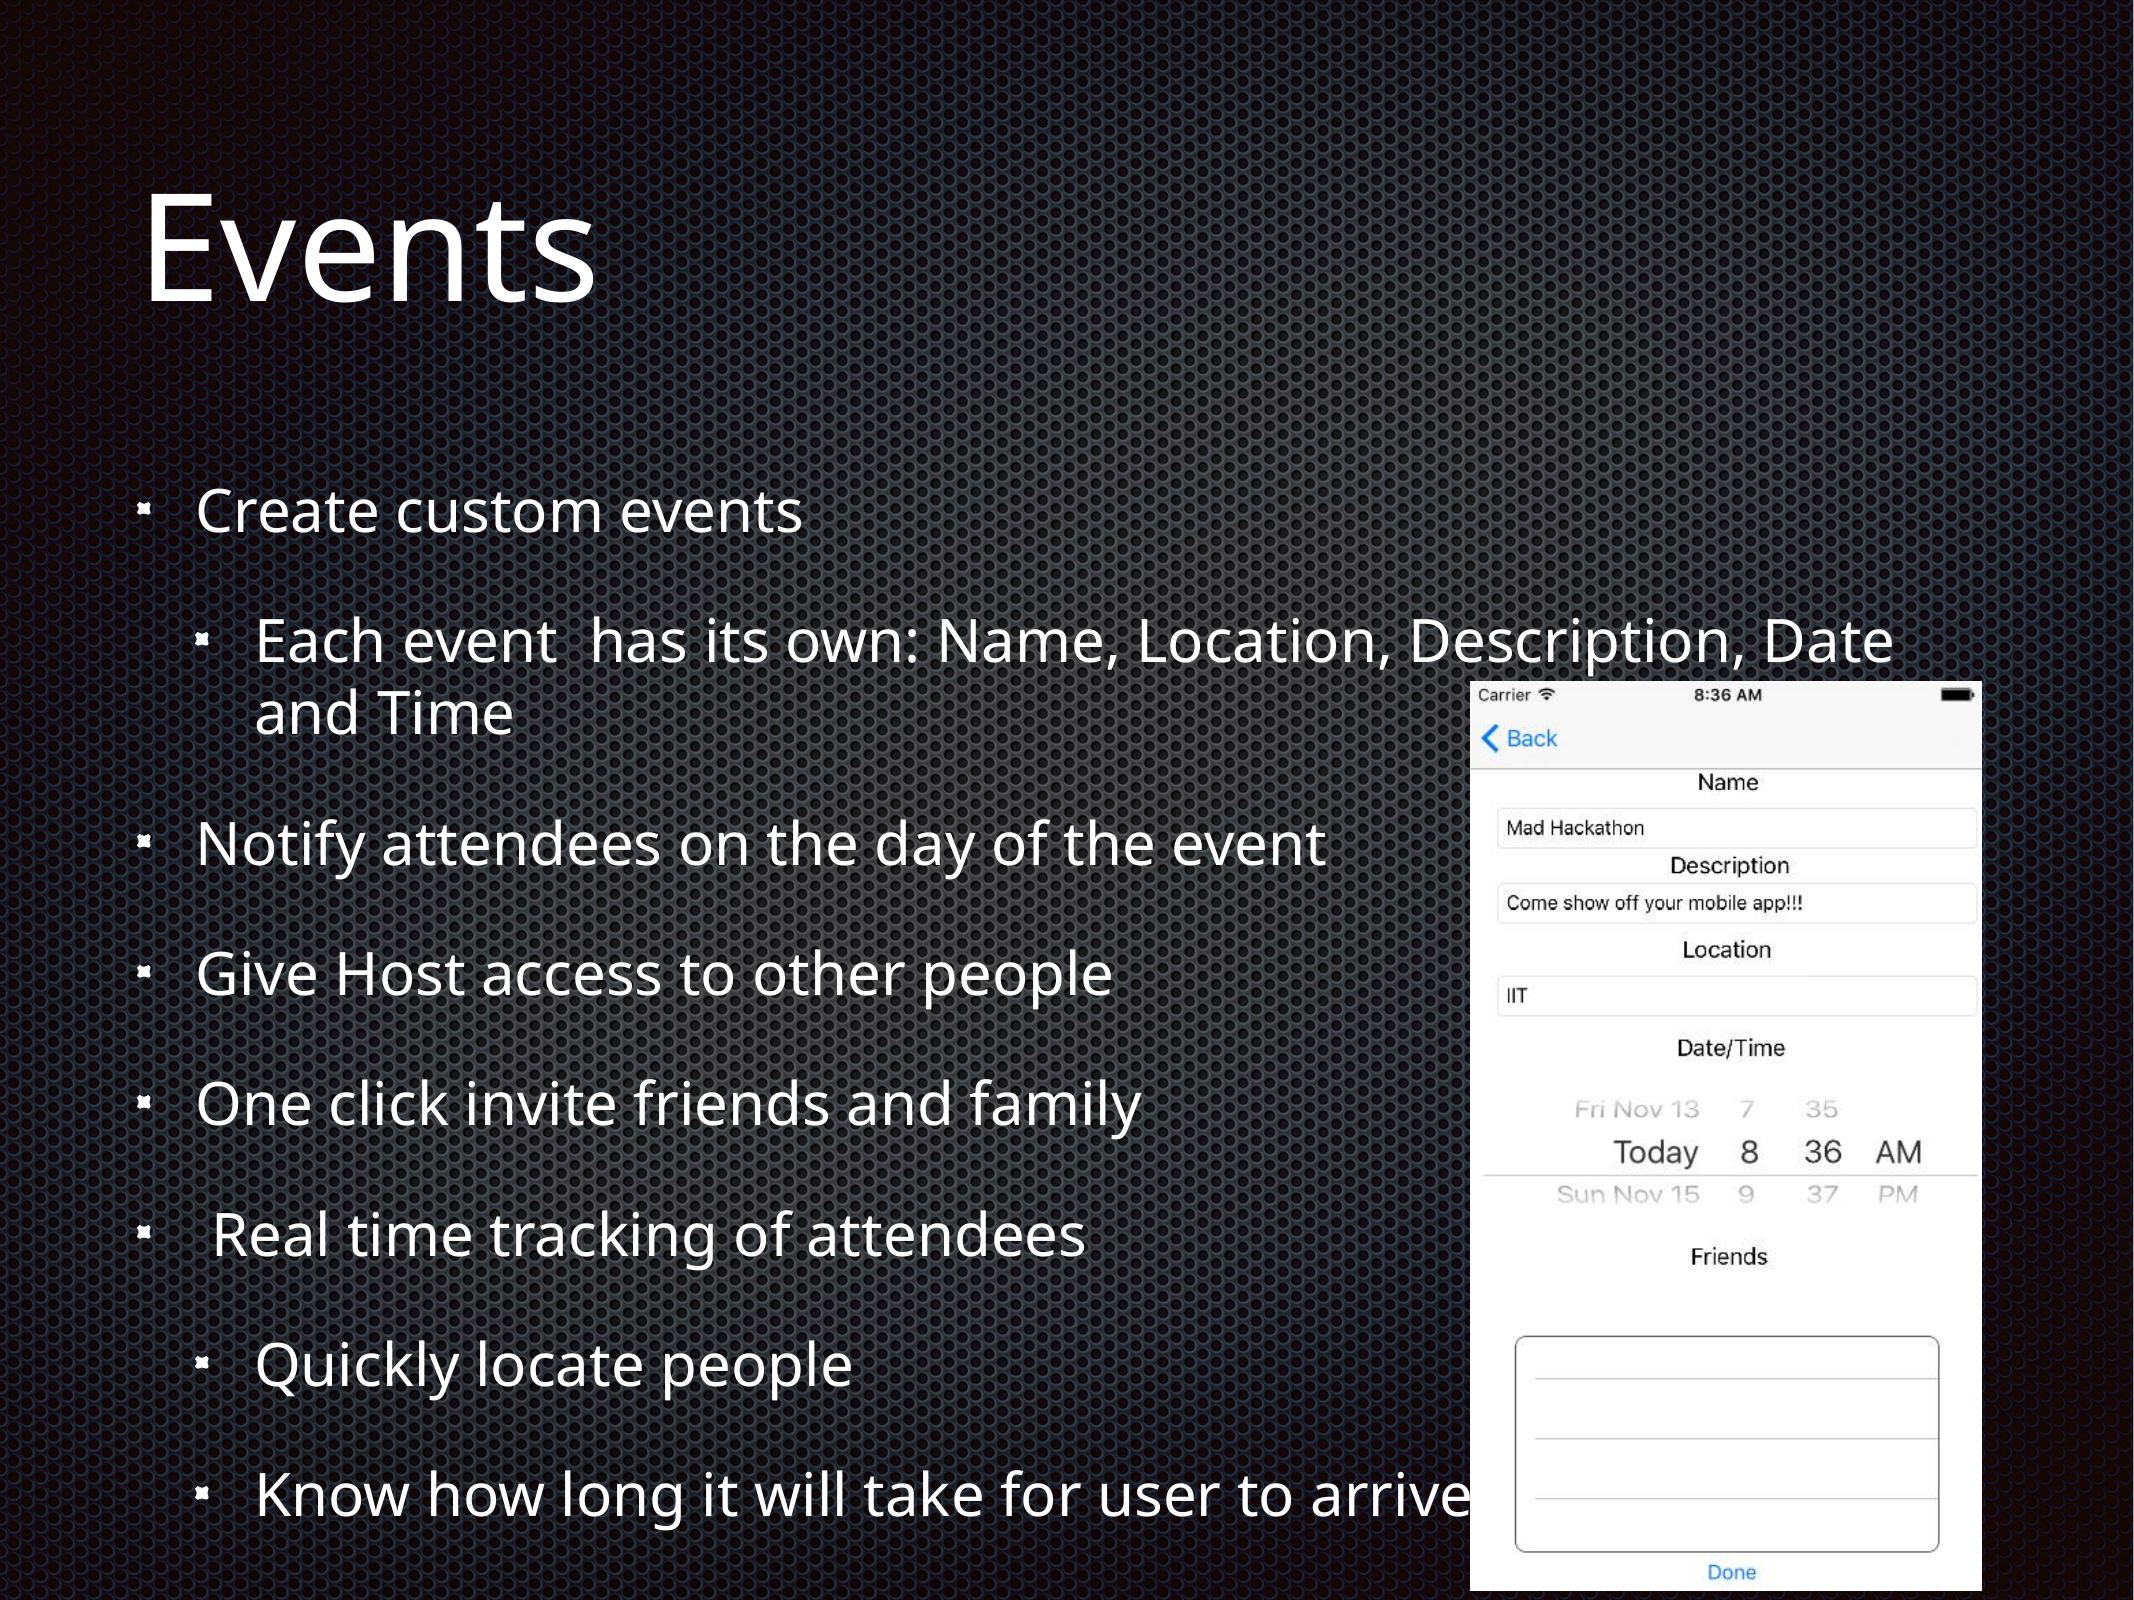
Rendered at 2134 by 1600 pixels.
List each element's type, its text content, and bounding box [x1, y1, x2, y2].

title Events [128, 41, 723, 443]
list Create custom events Each event has its own: Name, Location, Description, Date and Time Notify attendees on the day of the event Give Host access to other people One click invite friends and family Real time tracking of attendees Quickly locate people Know how long it will take for user to arrive [128, 453, 2005, 1548]
picture [0, 0, 2134, 1600]
